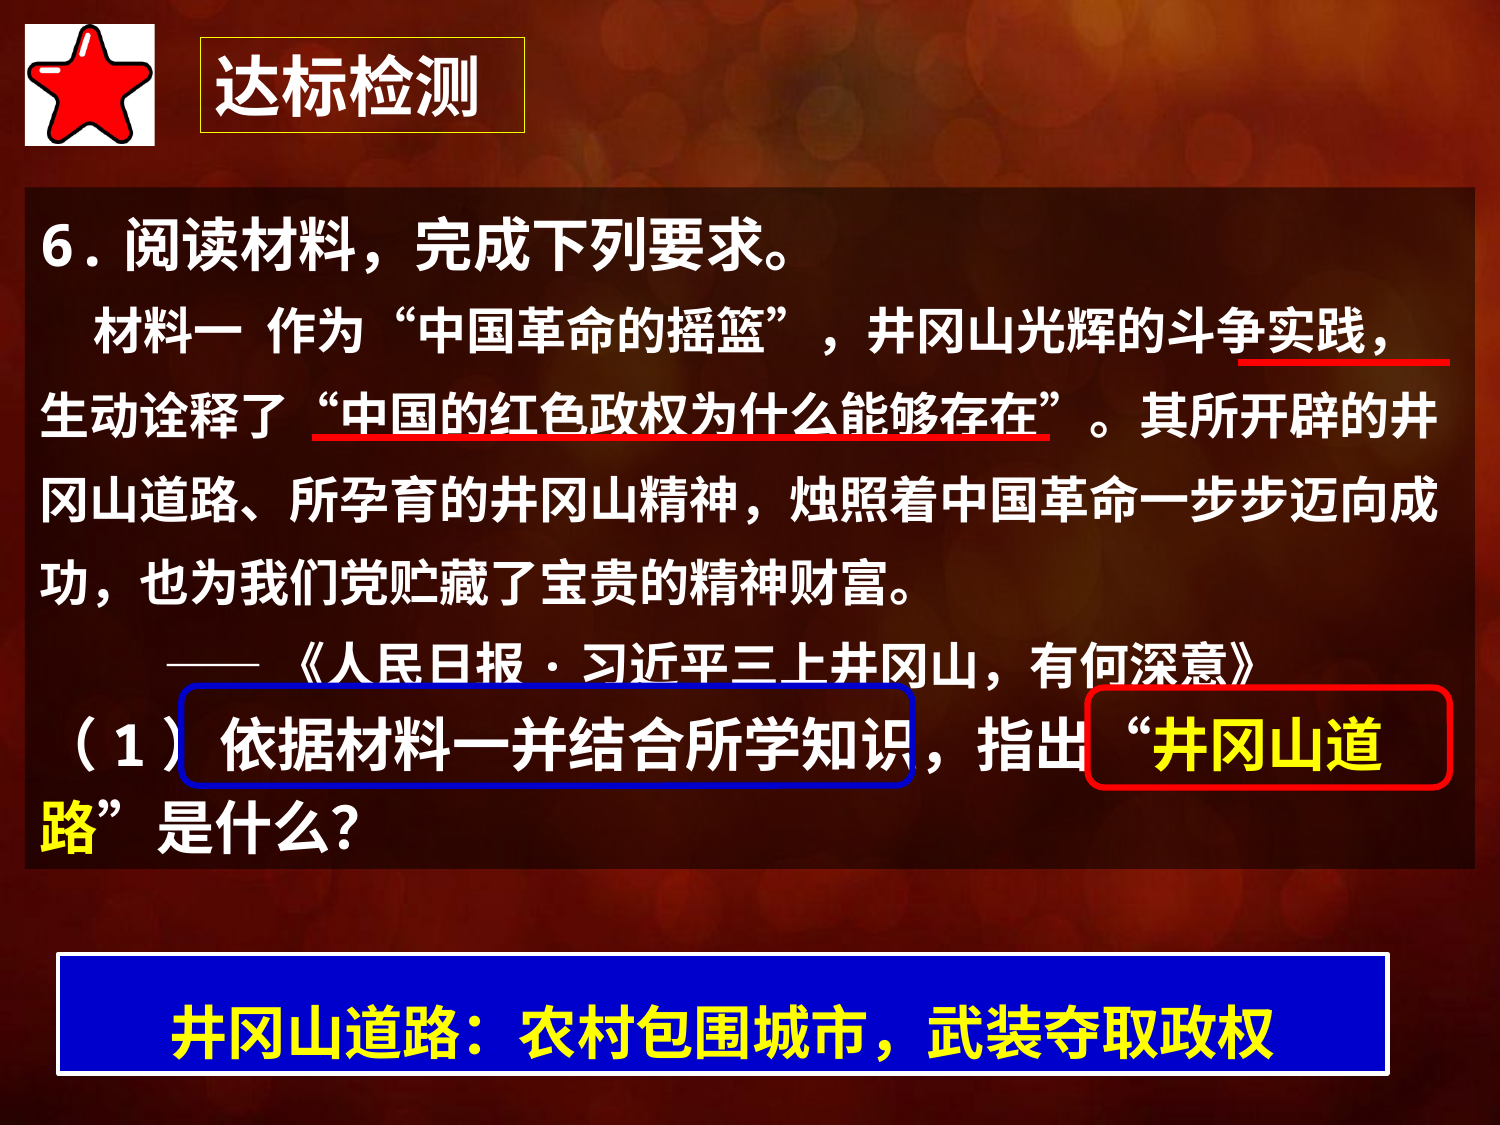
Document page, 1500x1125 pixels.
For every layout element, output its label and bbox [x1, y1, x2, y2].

picture [0, 0, 1500, 1125]
text_box [24, 24, 526, 146]
